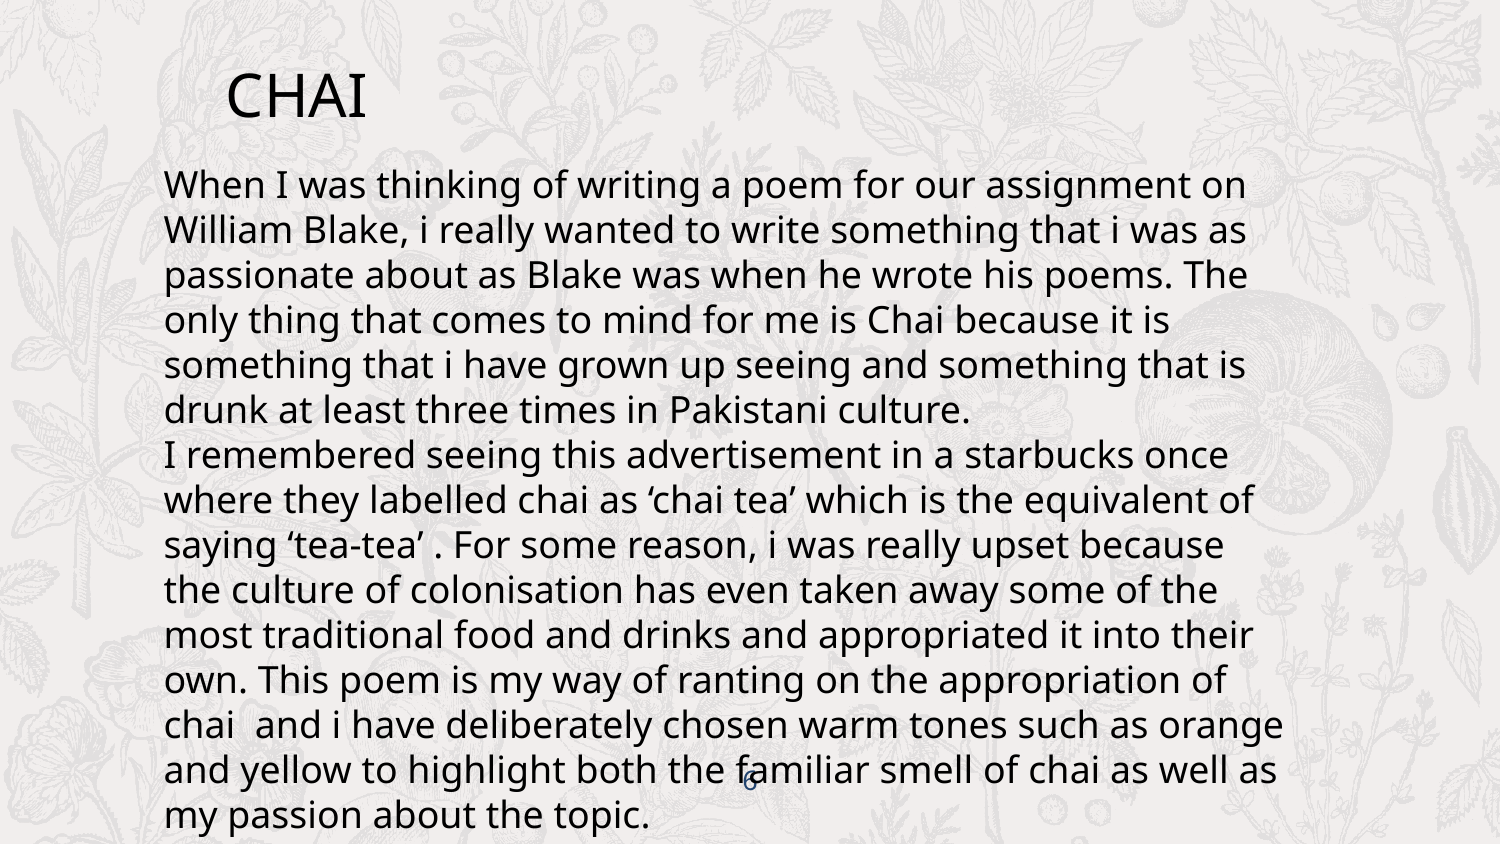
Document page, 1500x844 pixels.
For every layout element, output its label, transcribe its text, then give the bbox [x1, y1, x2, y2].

text_box When I was thinking of writing a poem for our assignment on William Blake, i really wanted to write something that i was as passionate about as Blake was when he wrote his poems. The only thing that comes to mind for me is Chai because it is something that i have grown up seeing and something that is drunk at least three times in Pakistani culture. I remembered seeing this advertisement in a starbucks once where they labelled chai as ‘chai tea’ which is the equivalent of saying ‘tea-tea’ . For some reason, i was really upset because the culture of colonisation has even taken away some of the most traditional food and drinks and appropriated it into their own. This poem is my way of ranting on the appropriation of chai and i have deliberately chosen warm tones such as orange and yellow to highlight both the familiar smell of chai as well as my passion about the topic. [148, 145, 1301, 844]
text_box CHAI [210, 42, 1212, 145]
